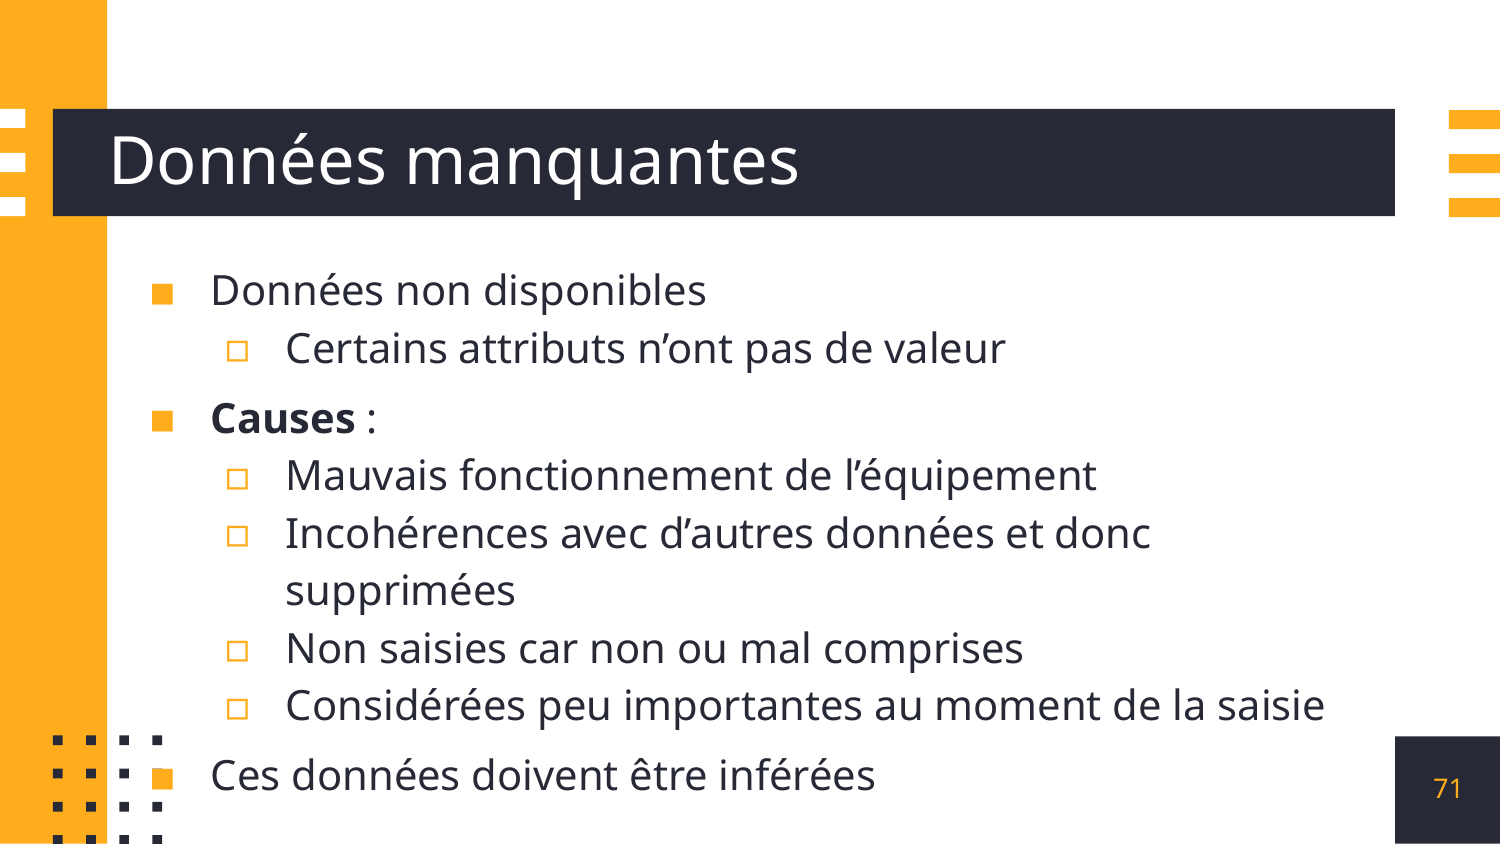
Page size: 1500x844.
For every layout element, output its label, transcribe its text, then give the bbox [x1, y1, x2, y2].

list Données non disponibles Certains attributs n’ont pas de valeur Causes : Mauvais fonctionnement de l’équipement Incohérences avec d’autres données et donc supprimées Non saisies car non ou mal comprises Considérées peu importantes au moment de la saisie Ces données doivent être inférées [135, 256, 1388, 844]
title Données manquantes [108, 108, 1396, 217]
slide_number 71 [1395, 736, 1500, 844]
